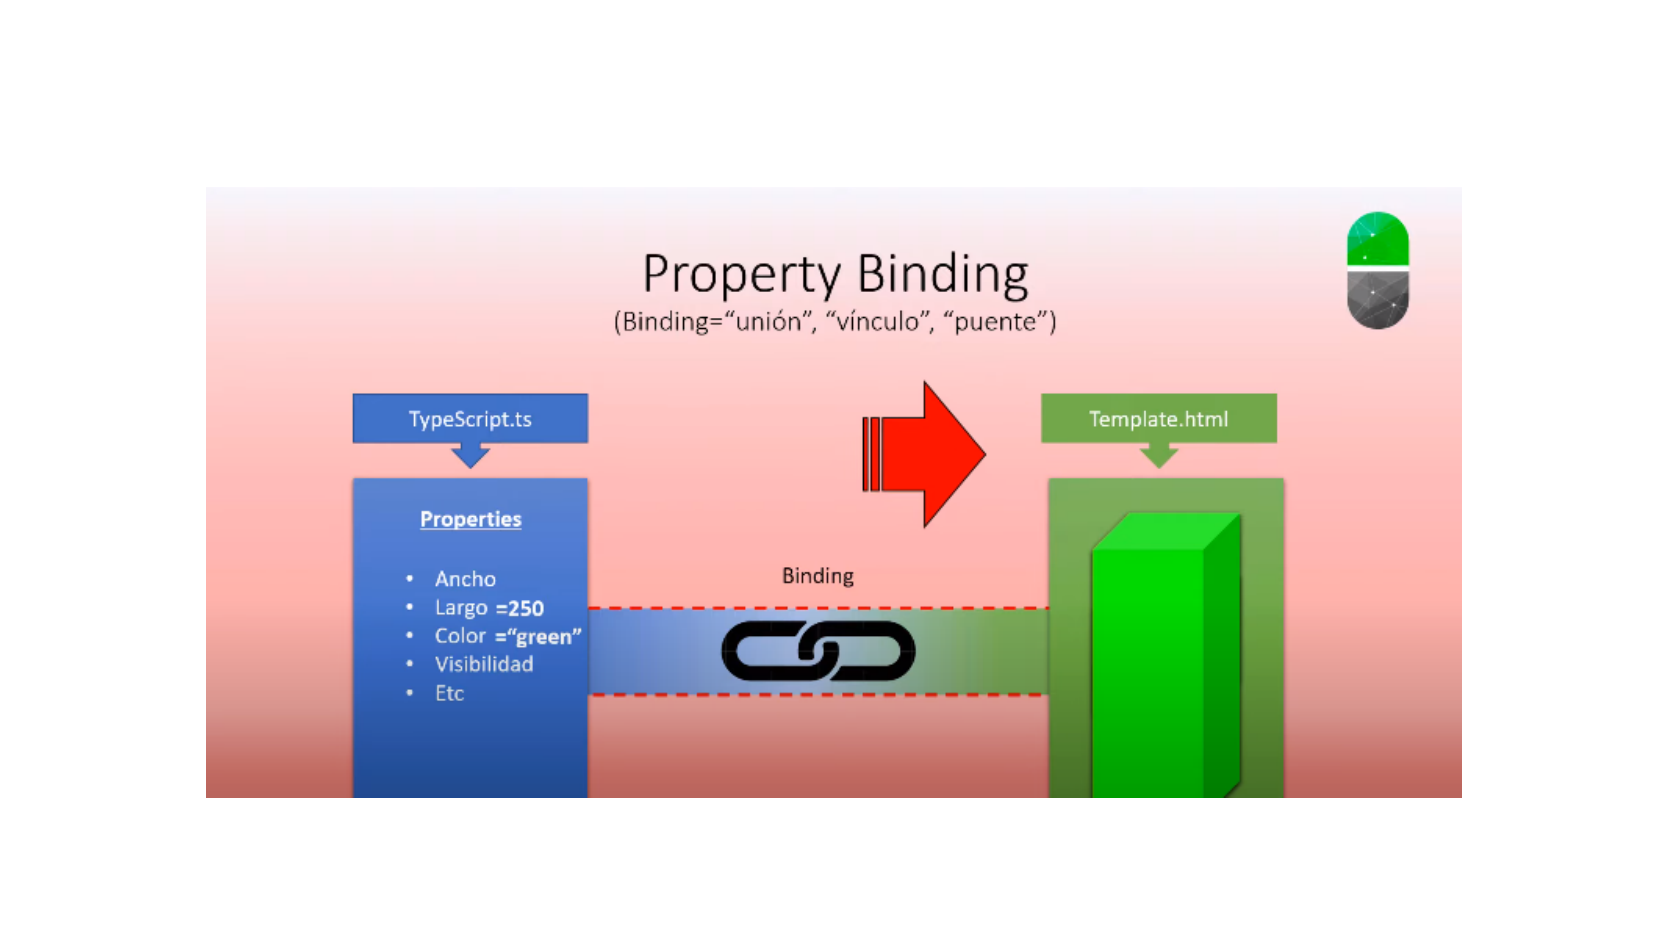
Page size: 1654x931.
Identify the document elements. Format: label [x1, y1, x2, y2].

picture [206, 187, 1462, 798]
